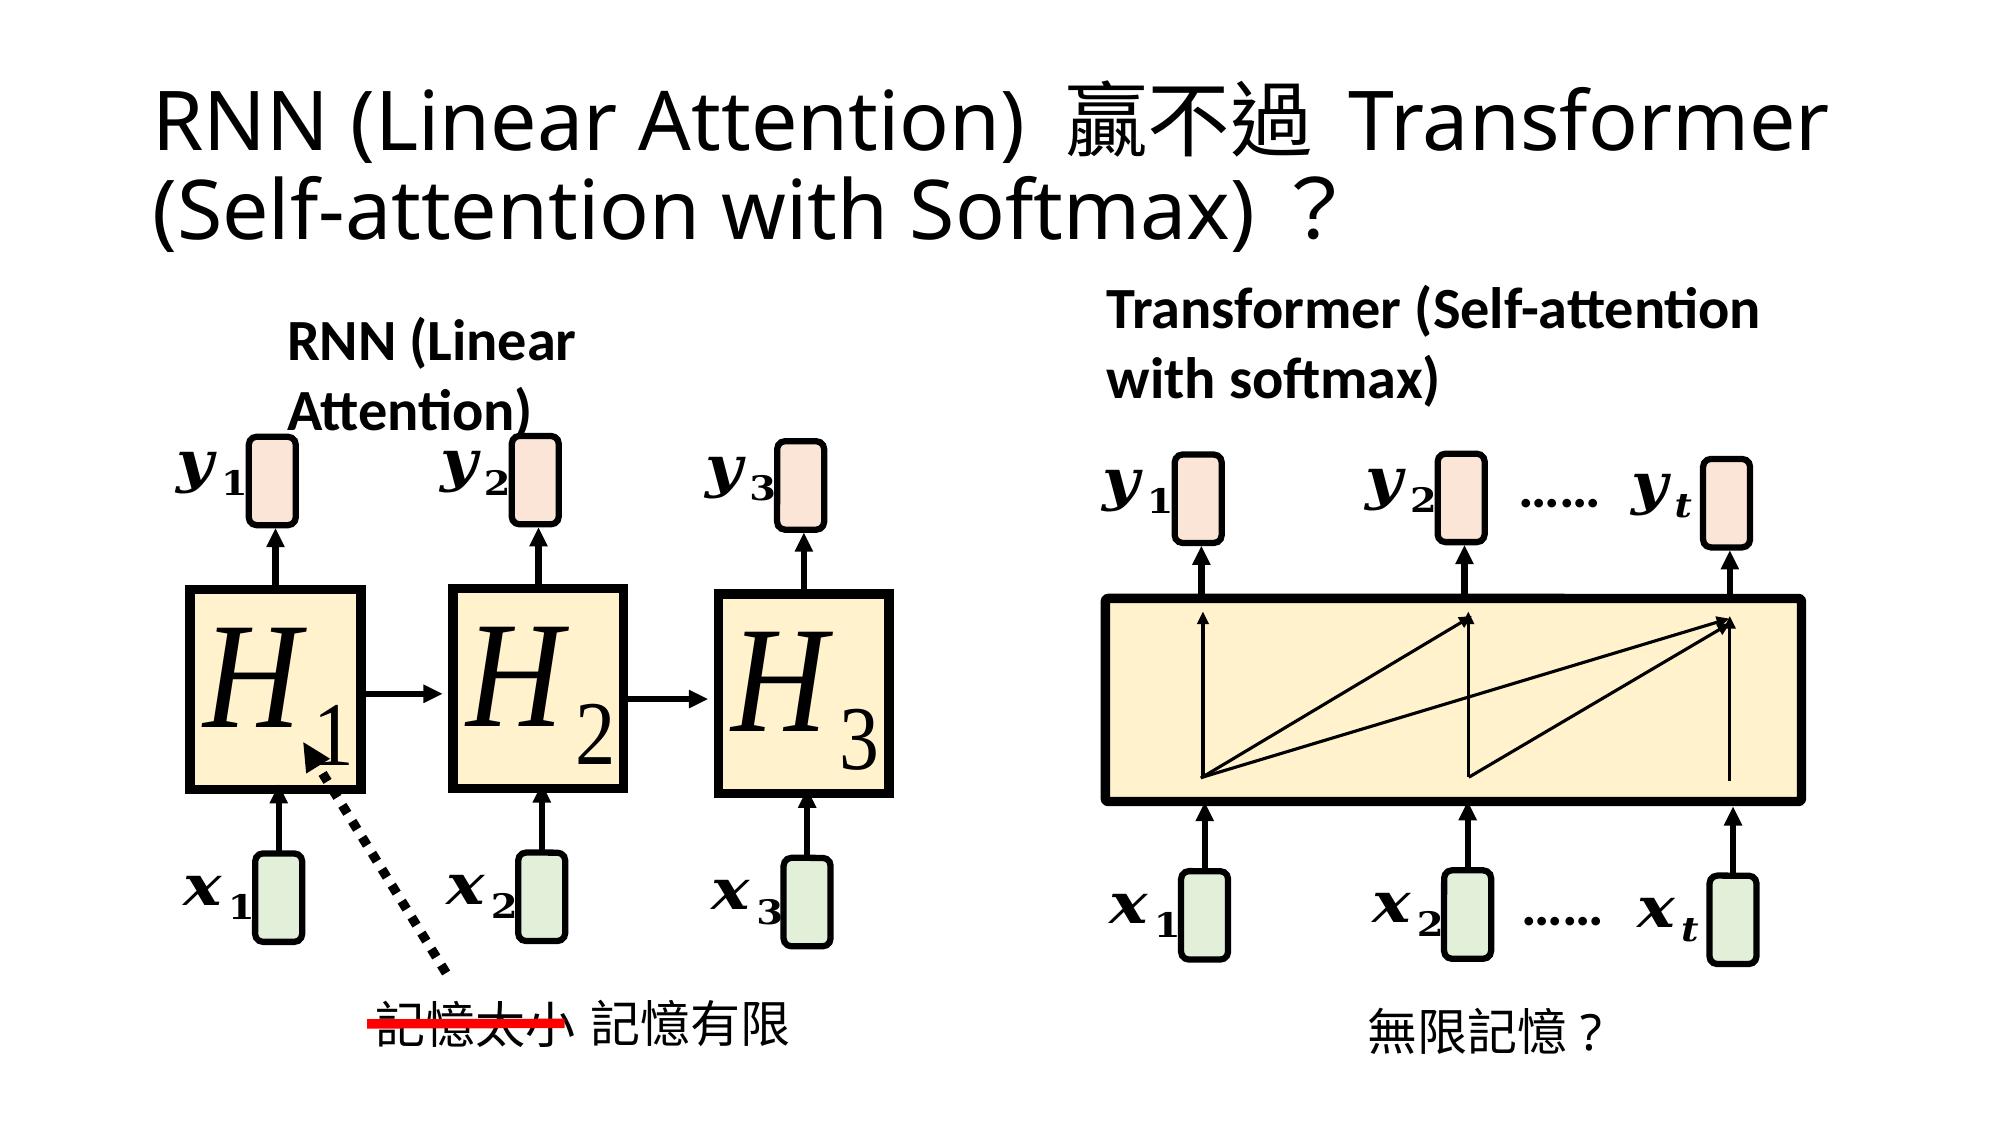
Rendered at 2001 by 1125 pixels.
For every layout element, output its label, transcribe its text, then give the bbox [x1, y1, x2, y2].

text_box [511, 435, 559, 525]
text_box 記憶有限 [576, 985, 840, 1061]
text_box [783, 857, 831, 947]
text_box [1202, 618, 1730, 778]
text_box [1709, 875, 1757, 965]
text_box [1444, 870, 1492, 959]
text_box [248, 436, 296, 526]
text_box [1174, 454, 1222, 543]
text_box RNN (Linear Attention) [272, 294, 845, 450]
text_box 無限記憶? [1353, 992, 1617, 1068]
text_box …… [1493, 859, 1632, 945]
text_box [1105, 598, 1802, 802]
text_box [777, 441, 825, 530]
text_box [1468, 623, 1730, 778]
text_box Transformer (Self-attention with softmax) [1091, 262, 1797, 417]
text_box 記憶太小 [360, 986, 576, 1061]
text_box [1437, 453, 1485, 543]
text_box …… [1491, 441, 1629, 526]
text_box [303, 742, 447, 973]
text_box [1703, 458, 1751, 548]
text_box [1181, 871, 1229, 960]
title RNN (Linear Attention) 贏不過 Transformer (Self-attention with Softmax)？ [137, 59, 1863, 278]
text_box [518, 852, 566, 942]
text_box [255, 853, 303, 942]
